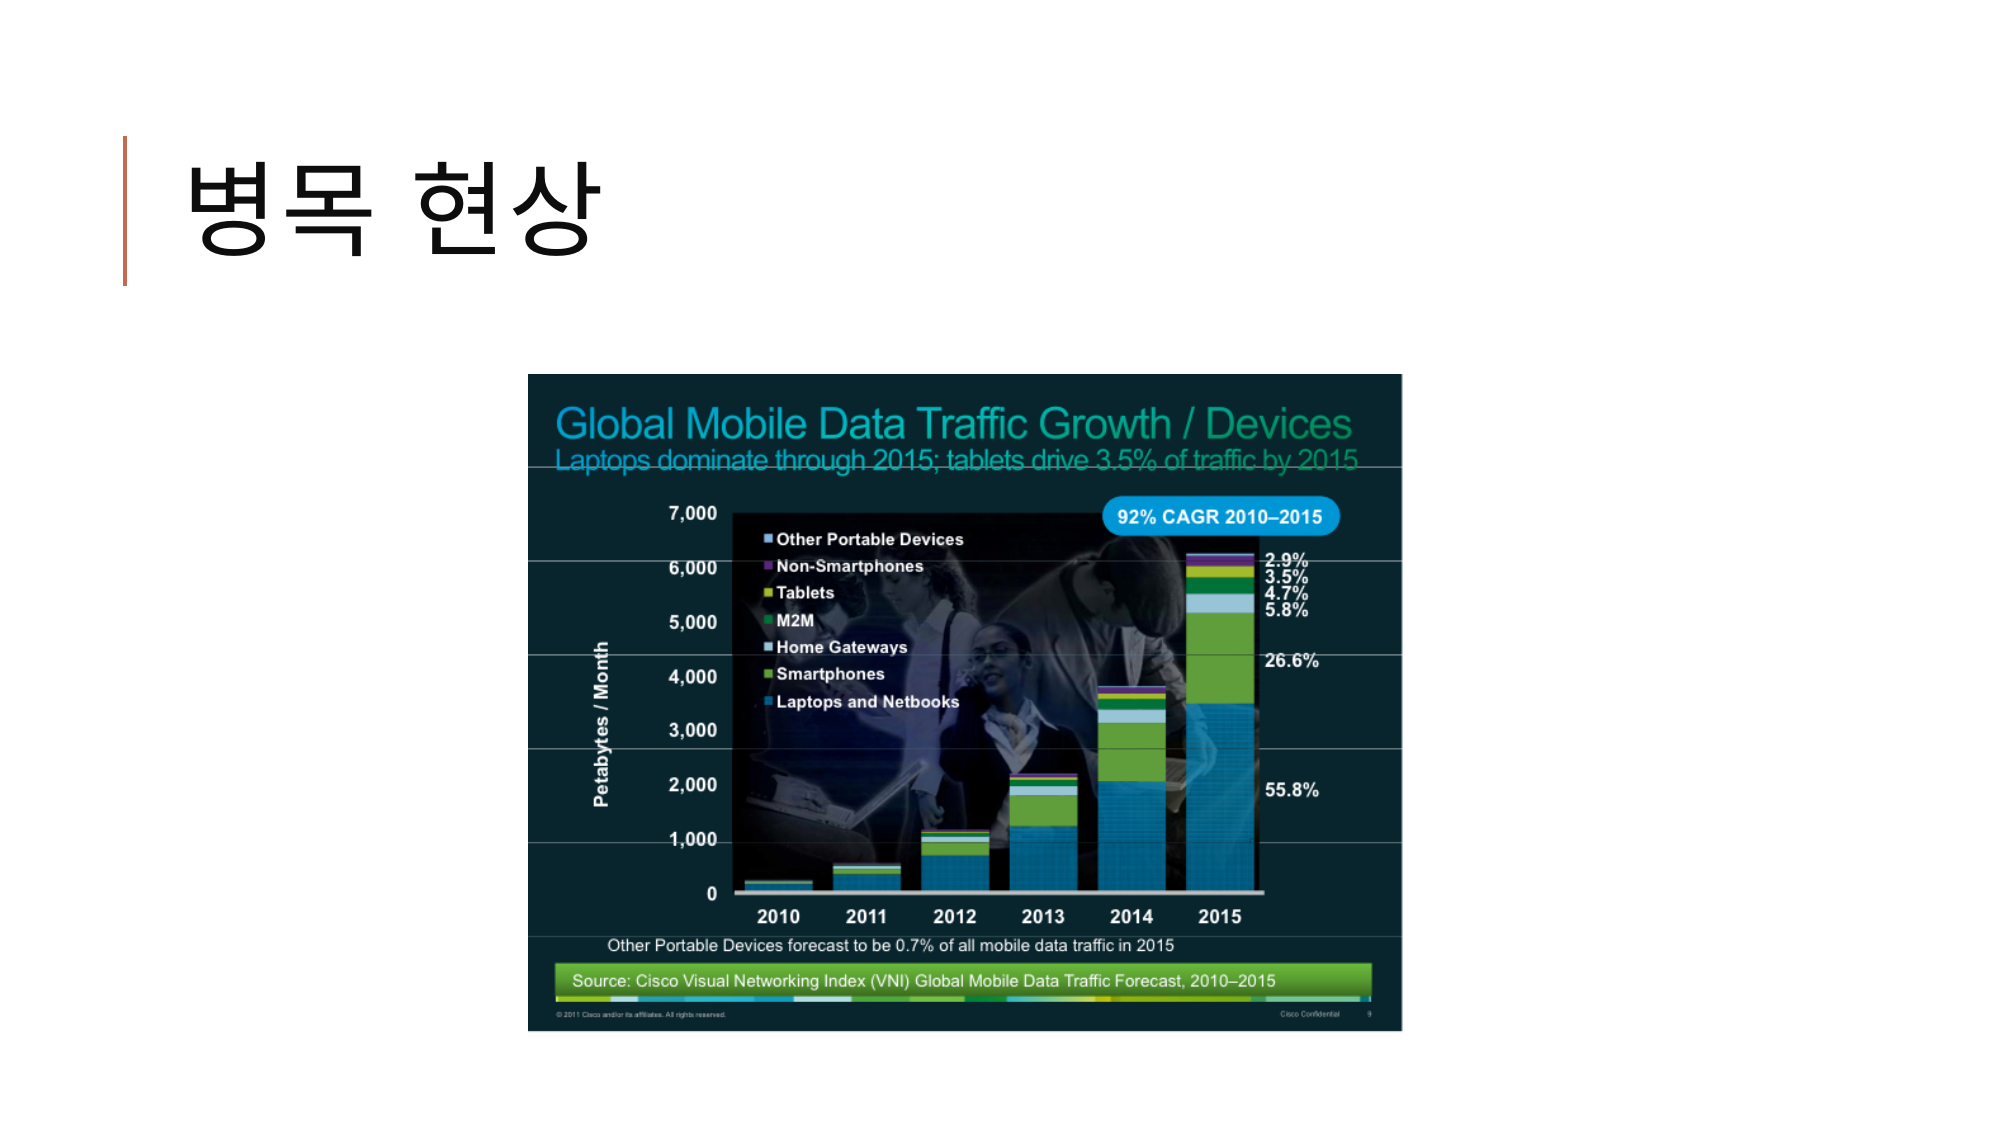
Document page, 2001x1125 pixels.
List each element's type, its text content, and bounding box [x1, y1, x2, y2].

title 병목 현상 [168, 96, 1763, 342]
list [527, 374, 1403, 1036]
